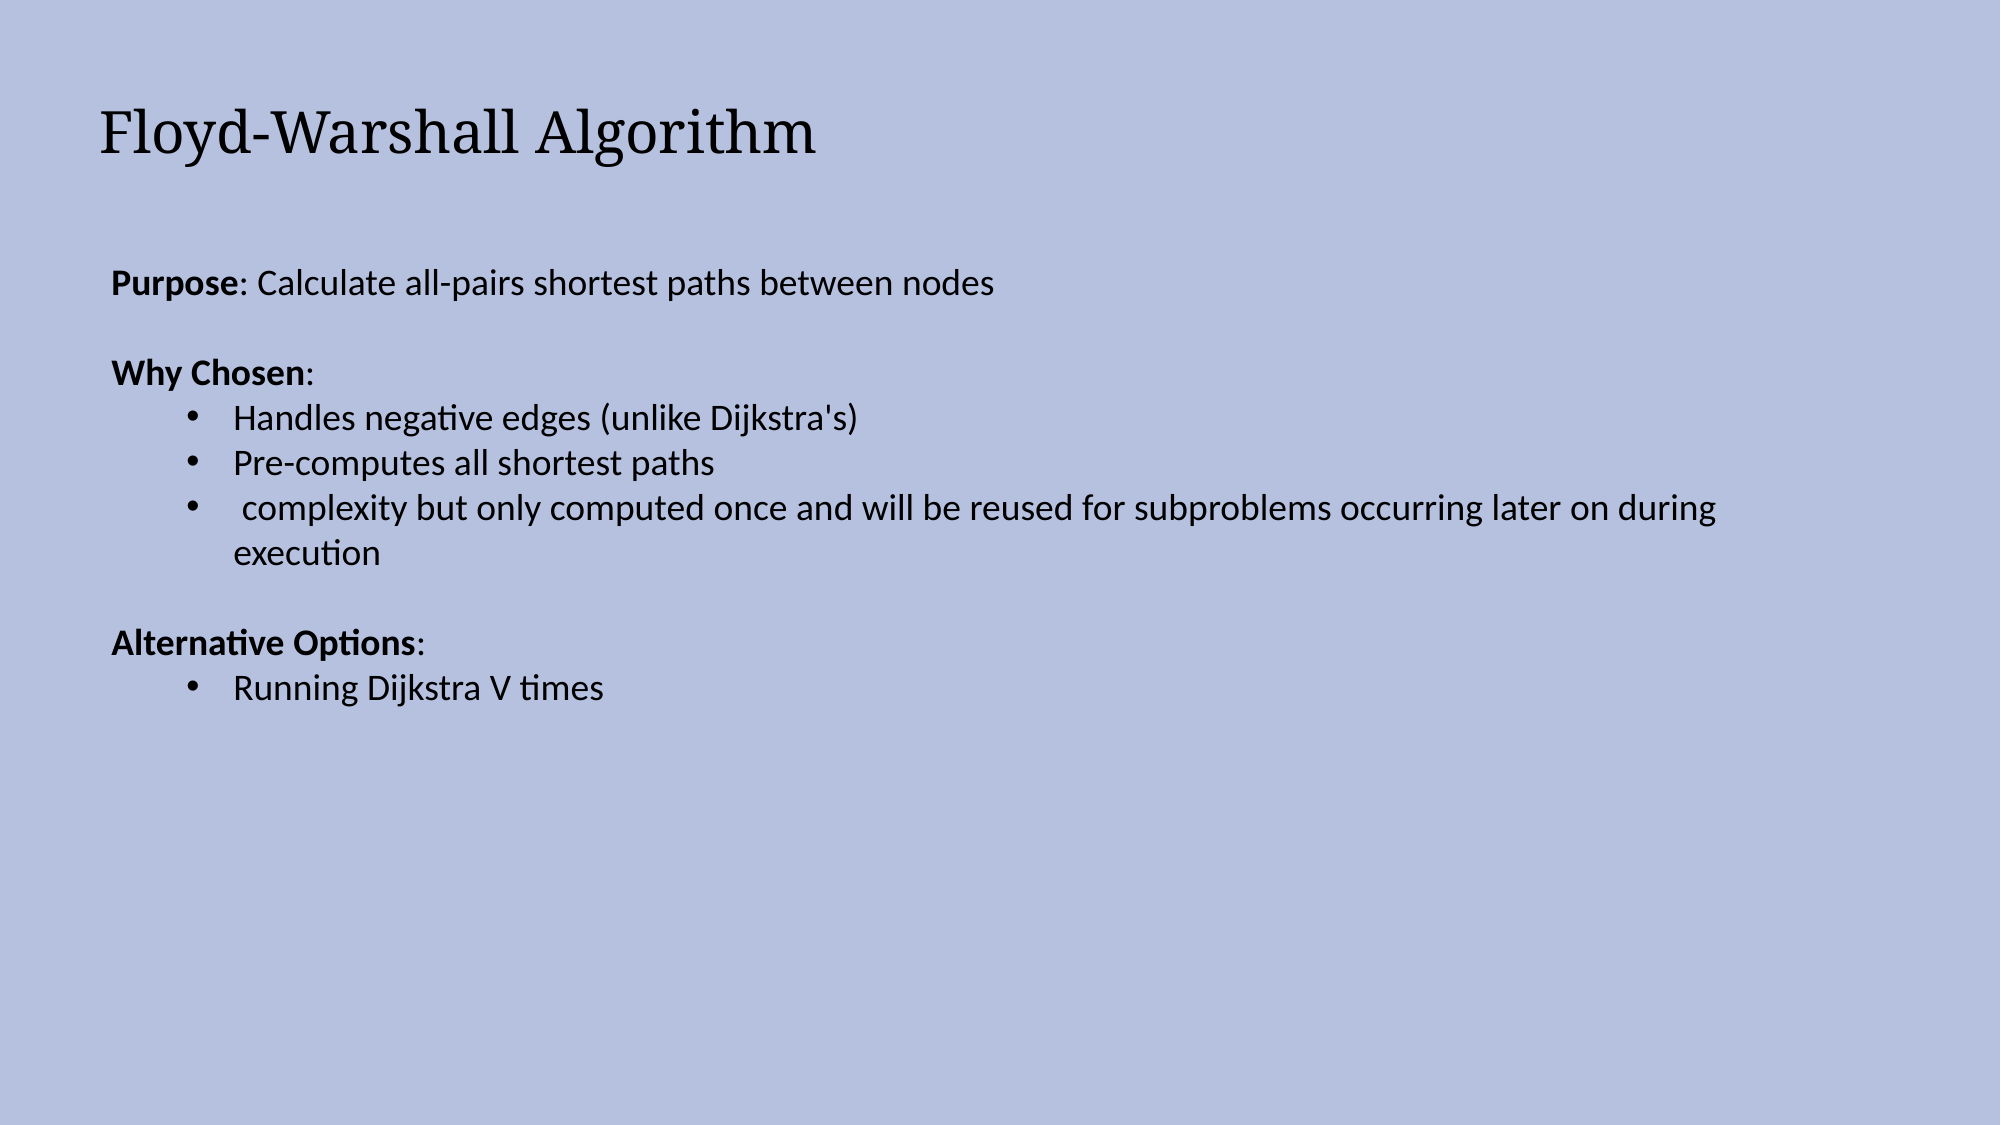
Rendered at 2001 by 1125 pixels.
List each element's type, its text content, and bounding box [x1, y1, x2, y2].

text_box Floyd-Warshall Algorithm [84, 87, 1308, 173]
